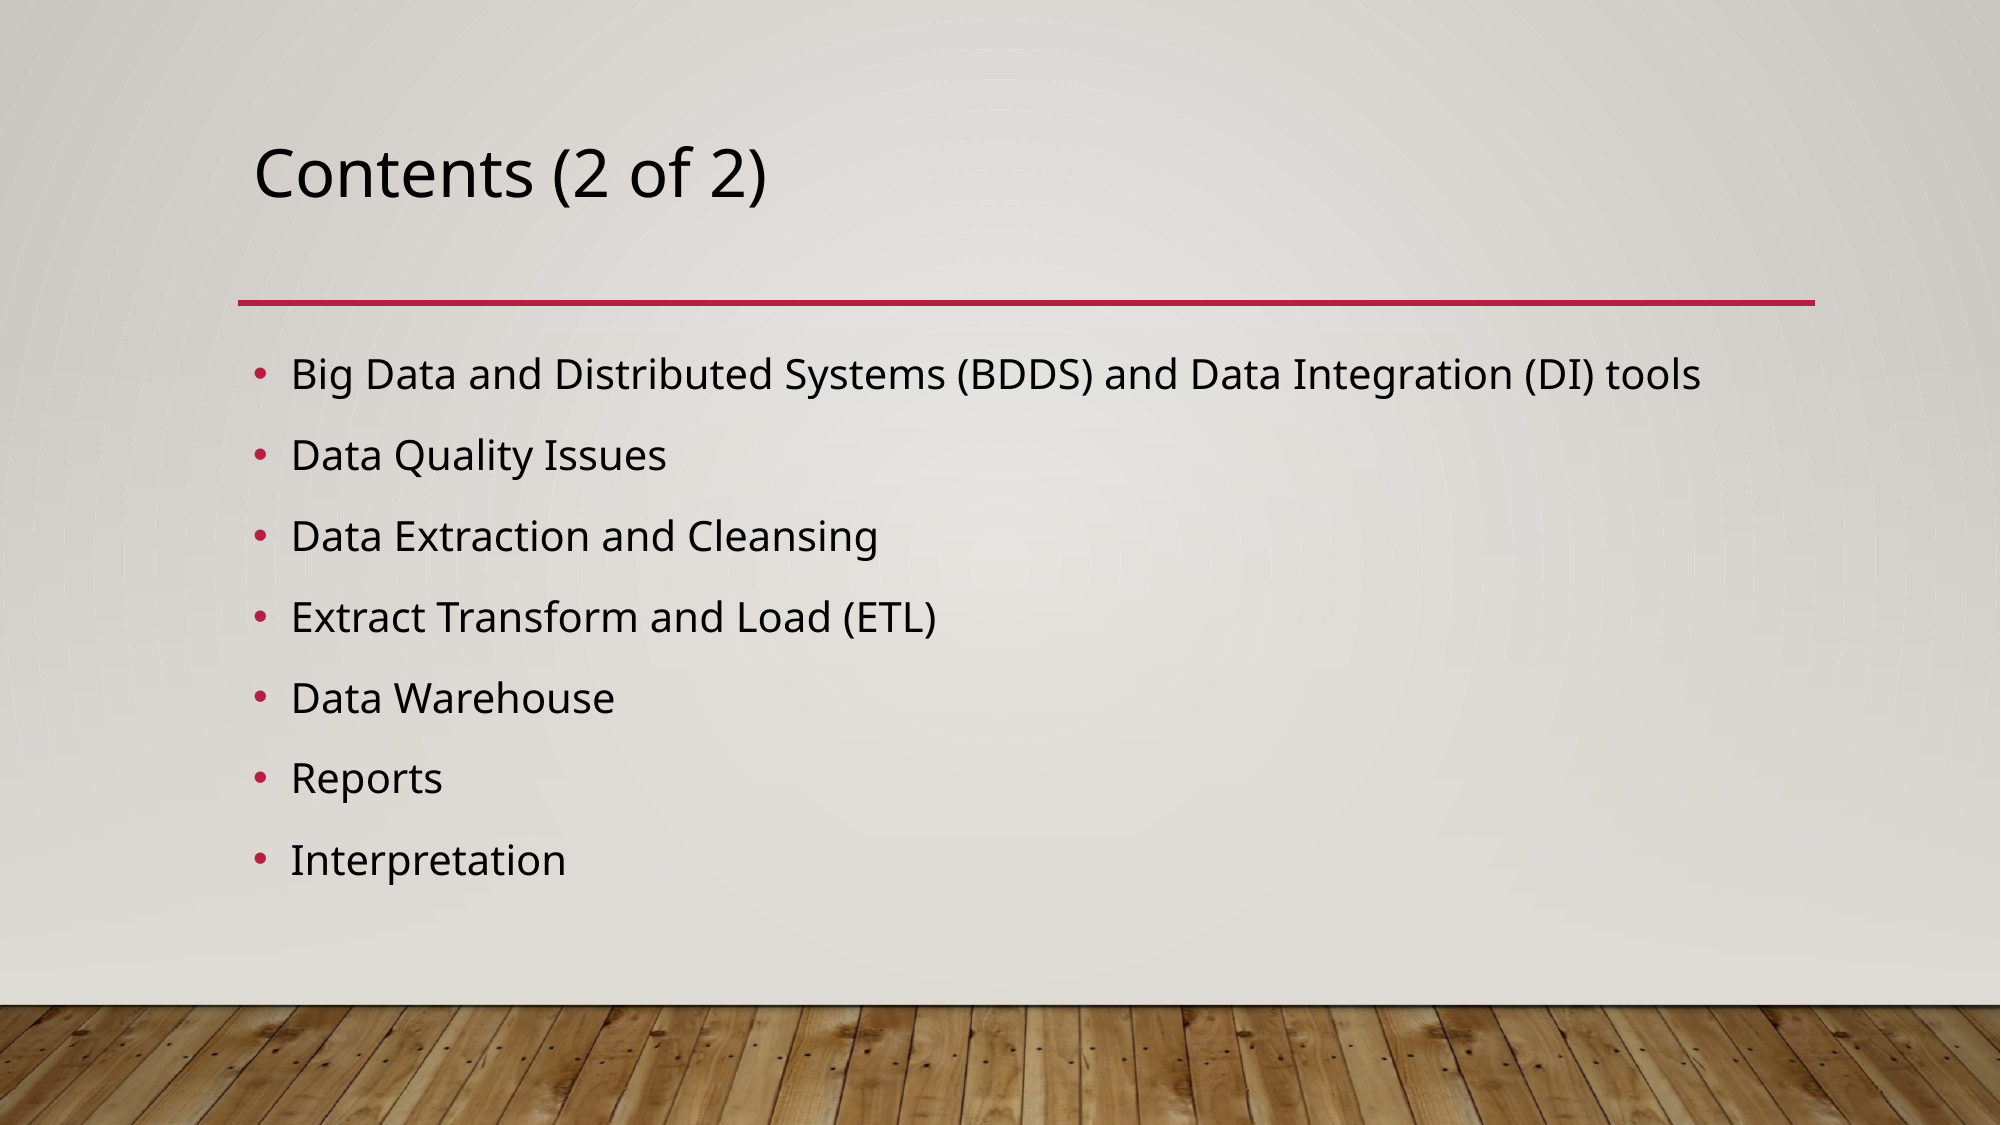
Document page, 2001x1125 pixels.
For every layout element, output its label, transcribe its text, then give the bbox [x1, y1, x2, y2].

list Big Data and Distributed Systems (BDDS) and Data Integration (DI) tools Data Quality Issues Data Extraction and Cleansing Extract Transform and Load (ETL) Data Warehouse Reports Interpretation [238, 330, 1814, 897]
picture [0, 1005, 2000, 1125]
title Contents (2 of 2) [238, 131, 1814, 305]
